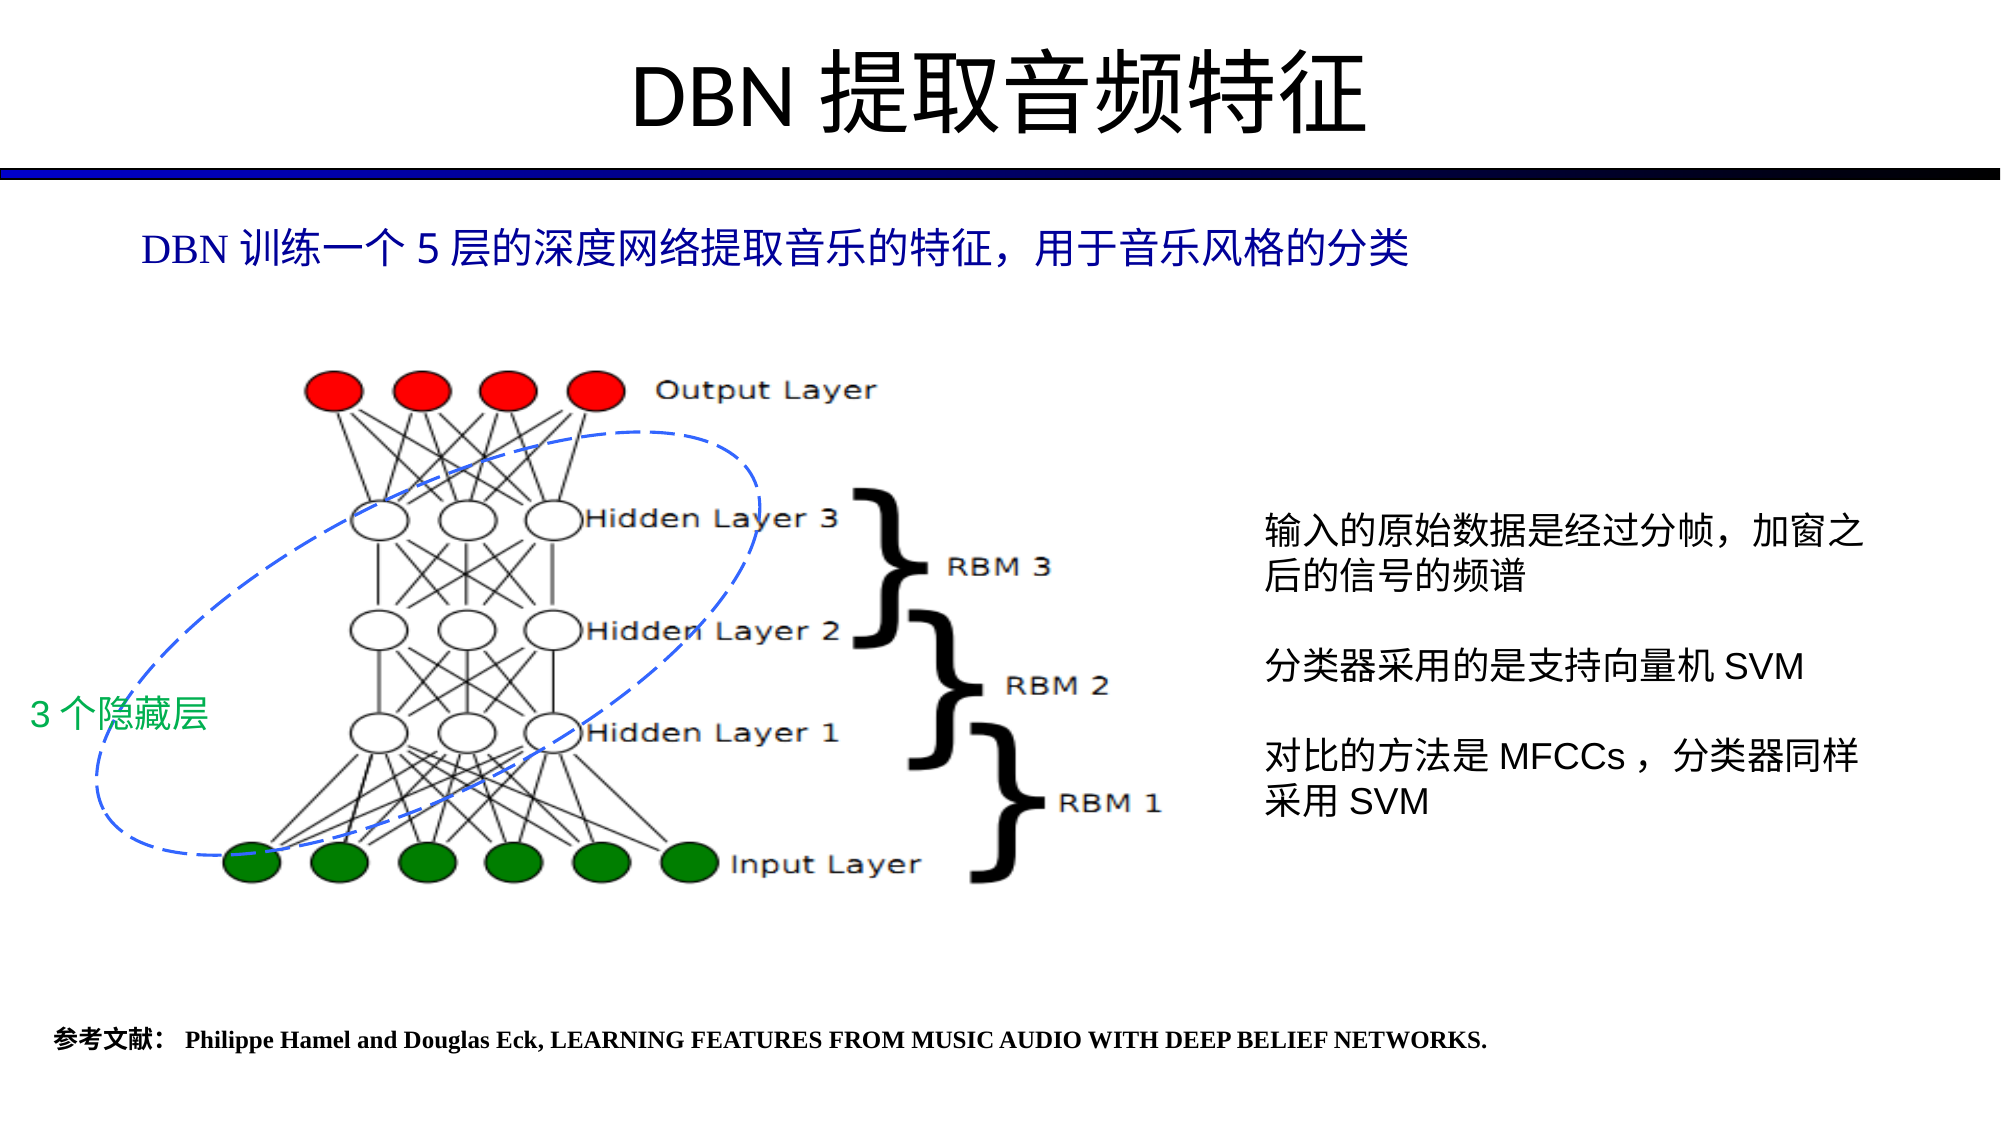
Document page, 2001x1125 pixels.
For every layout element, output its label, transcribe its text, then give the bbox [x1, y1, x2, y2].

picture [196, 349, 1181, 900]
text_box DBN训练一个5层的深度网络提取音乐的特征，用于音乐风格的分类 [126, 214, 1924, 280]
text_box 输入的原始数据是经过分帧，加窗之后的信号的频谱 分类器采用的是支持向量机SVM 对比的方法是MFCCs，分类器同样采用SVM [1250, 499, 1888, 875]
text_box 参考文献：Philippe Hamel and Douglas Eck, LEARNING FEATURES FROM MUSIC AUDIO WITH DEEP BELIEF NETWORKS. [39, 1010, 1916, 1062]
text_box 3个隐藏层 [15, 682, 196, 743]
text_box [139, 622, 196, 682]
text_box [96, 743, 196, 855]
title DBN提取音频特征 [0, 0, 2000, 184]
